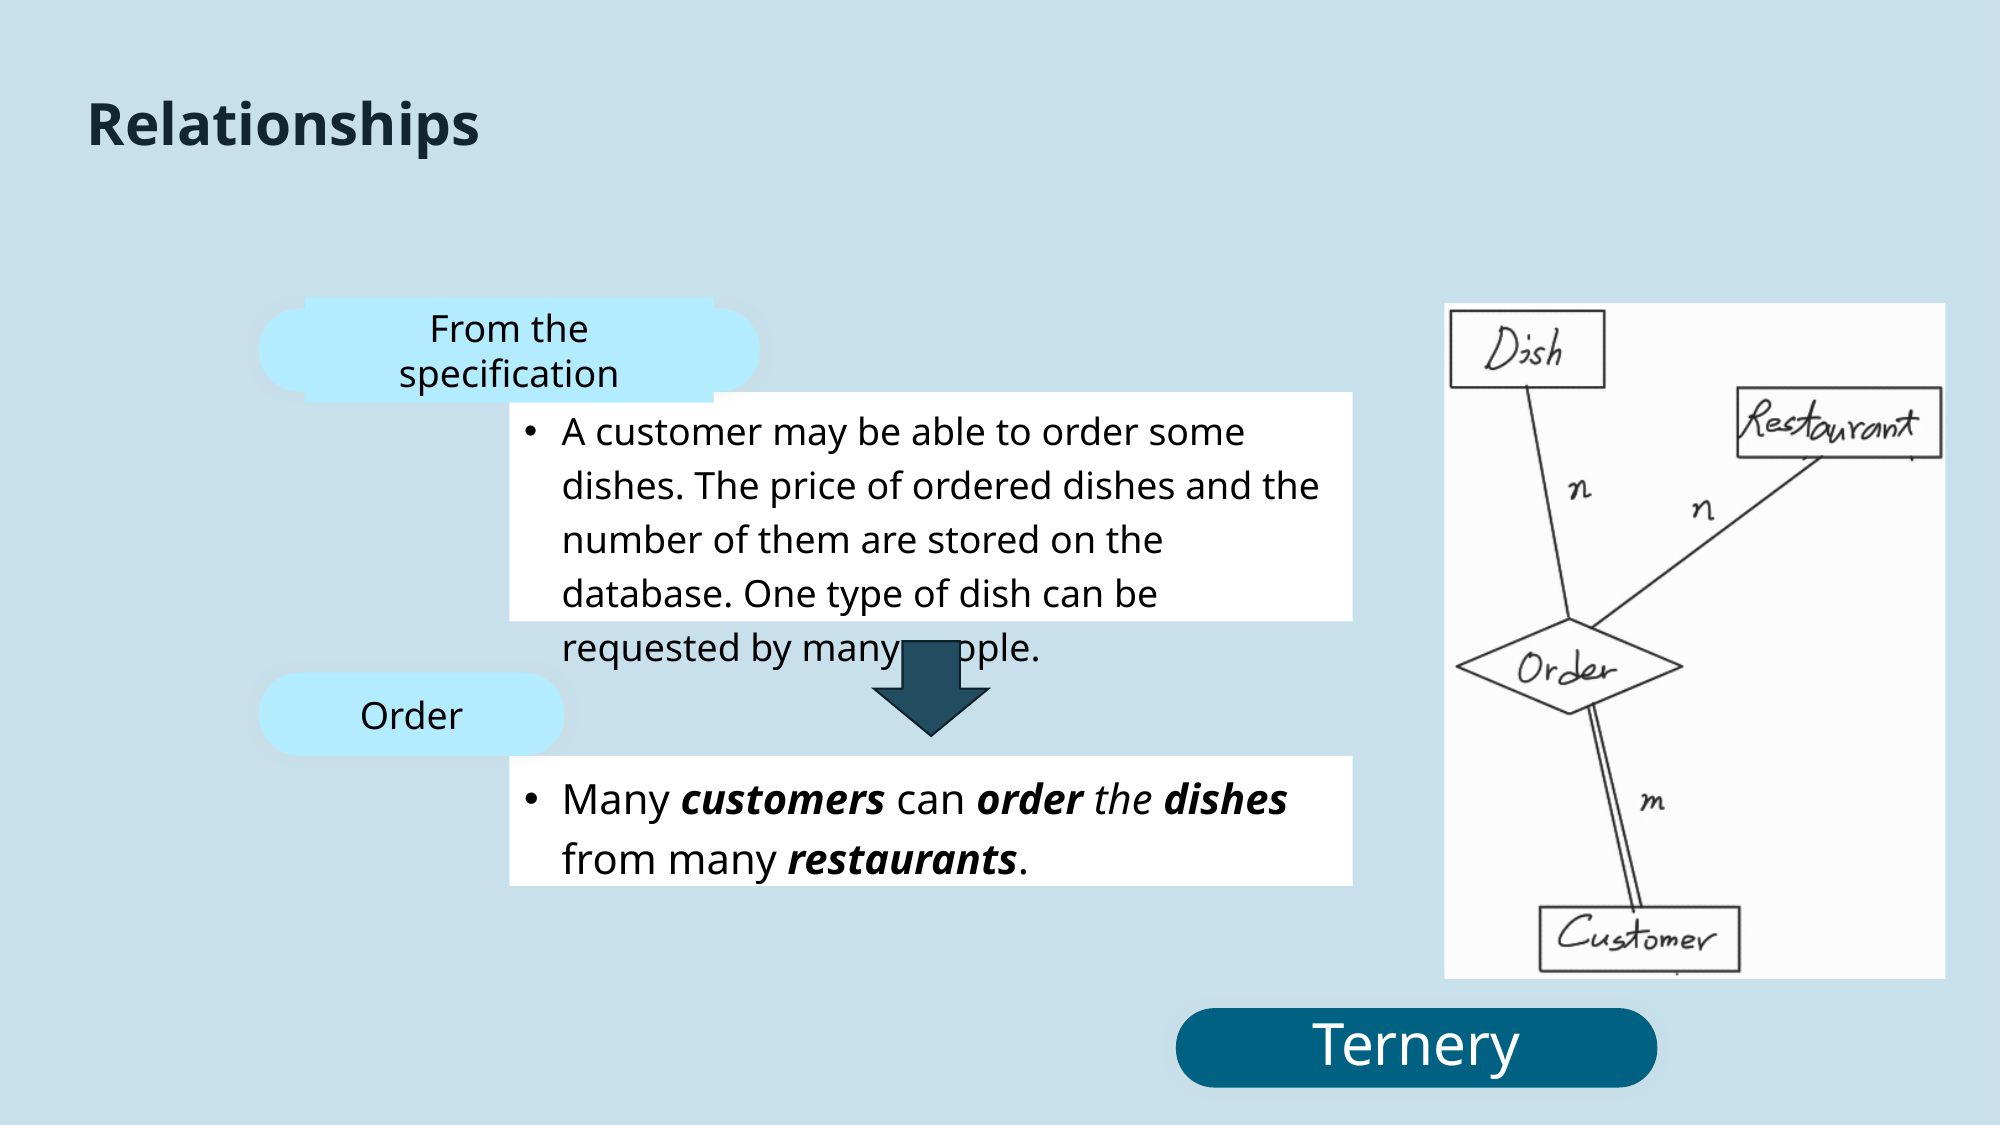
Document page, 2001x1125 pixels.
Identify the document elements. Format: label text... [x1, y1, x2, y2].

text_box A customer may be able to order some dishes. The price of ordered dishes and the number of them are stored on the database. One type of dish can be requested by many people. [509, 392, 1353, 622]
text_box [1175, 998, 1658, 1088]
picture [1444, 303, 1946, 979]
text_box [509, 756, 548, 763]
text_box Part 3 [714, 392, 744, 399]
text_box Many customers can order the dishes from many restaurants. [509, 755, 1353, 886]
text_box [870, 640, 992, 738]
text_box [258, 672, 565, 756]
text_box Relationships [71, 80, 1176, 165]
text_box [258, 308, 760, 392]
